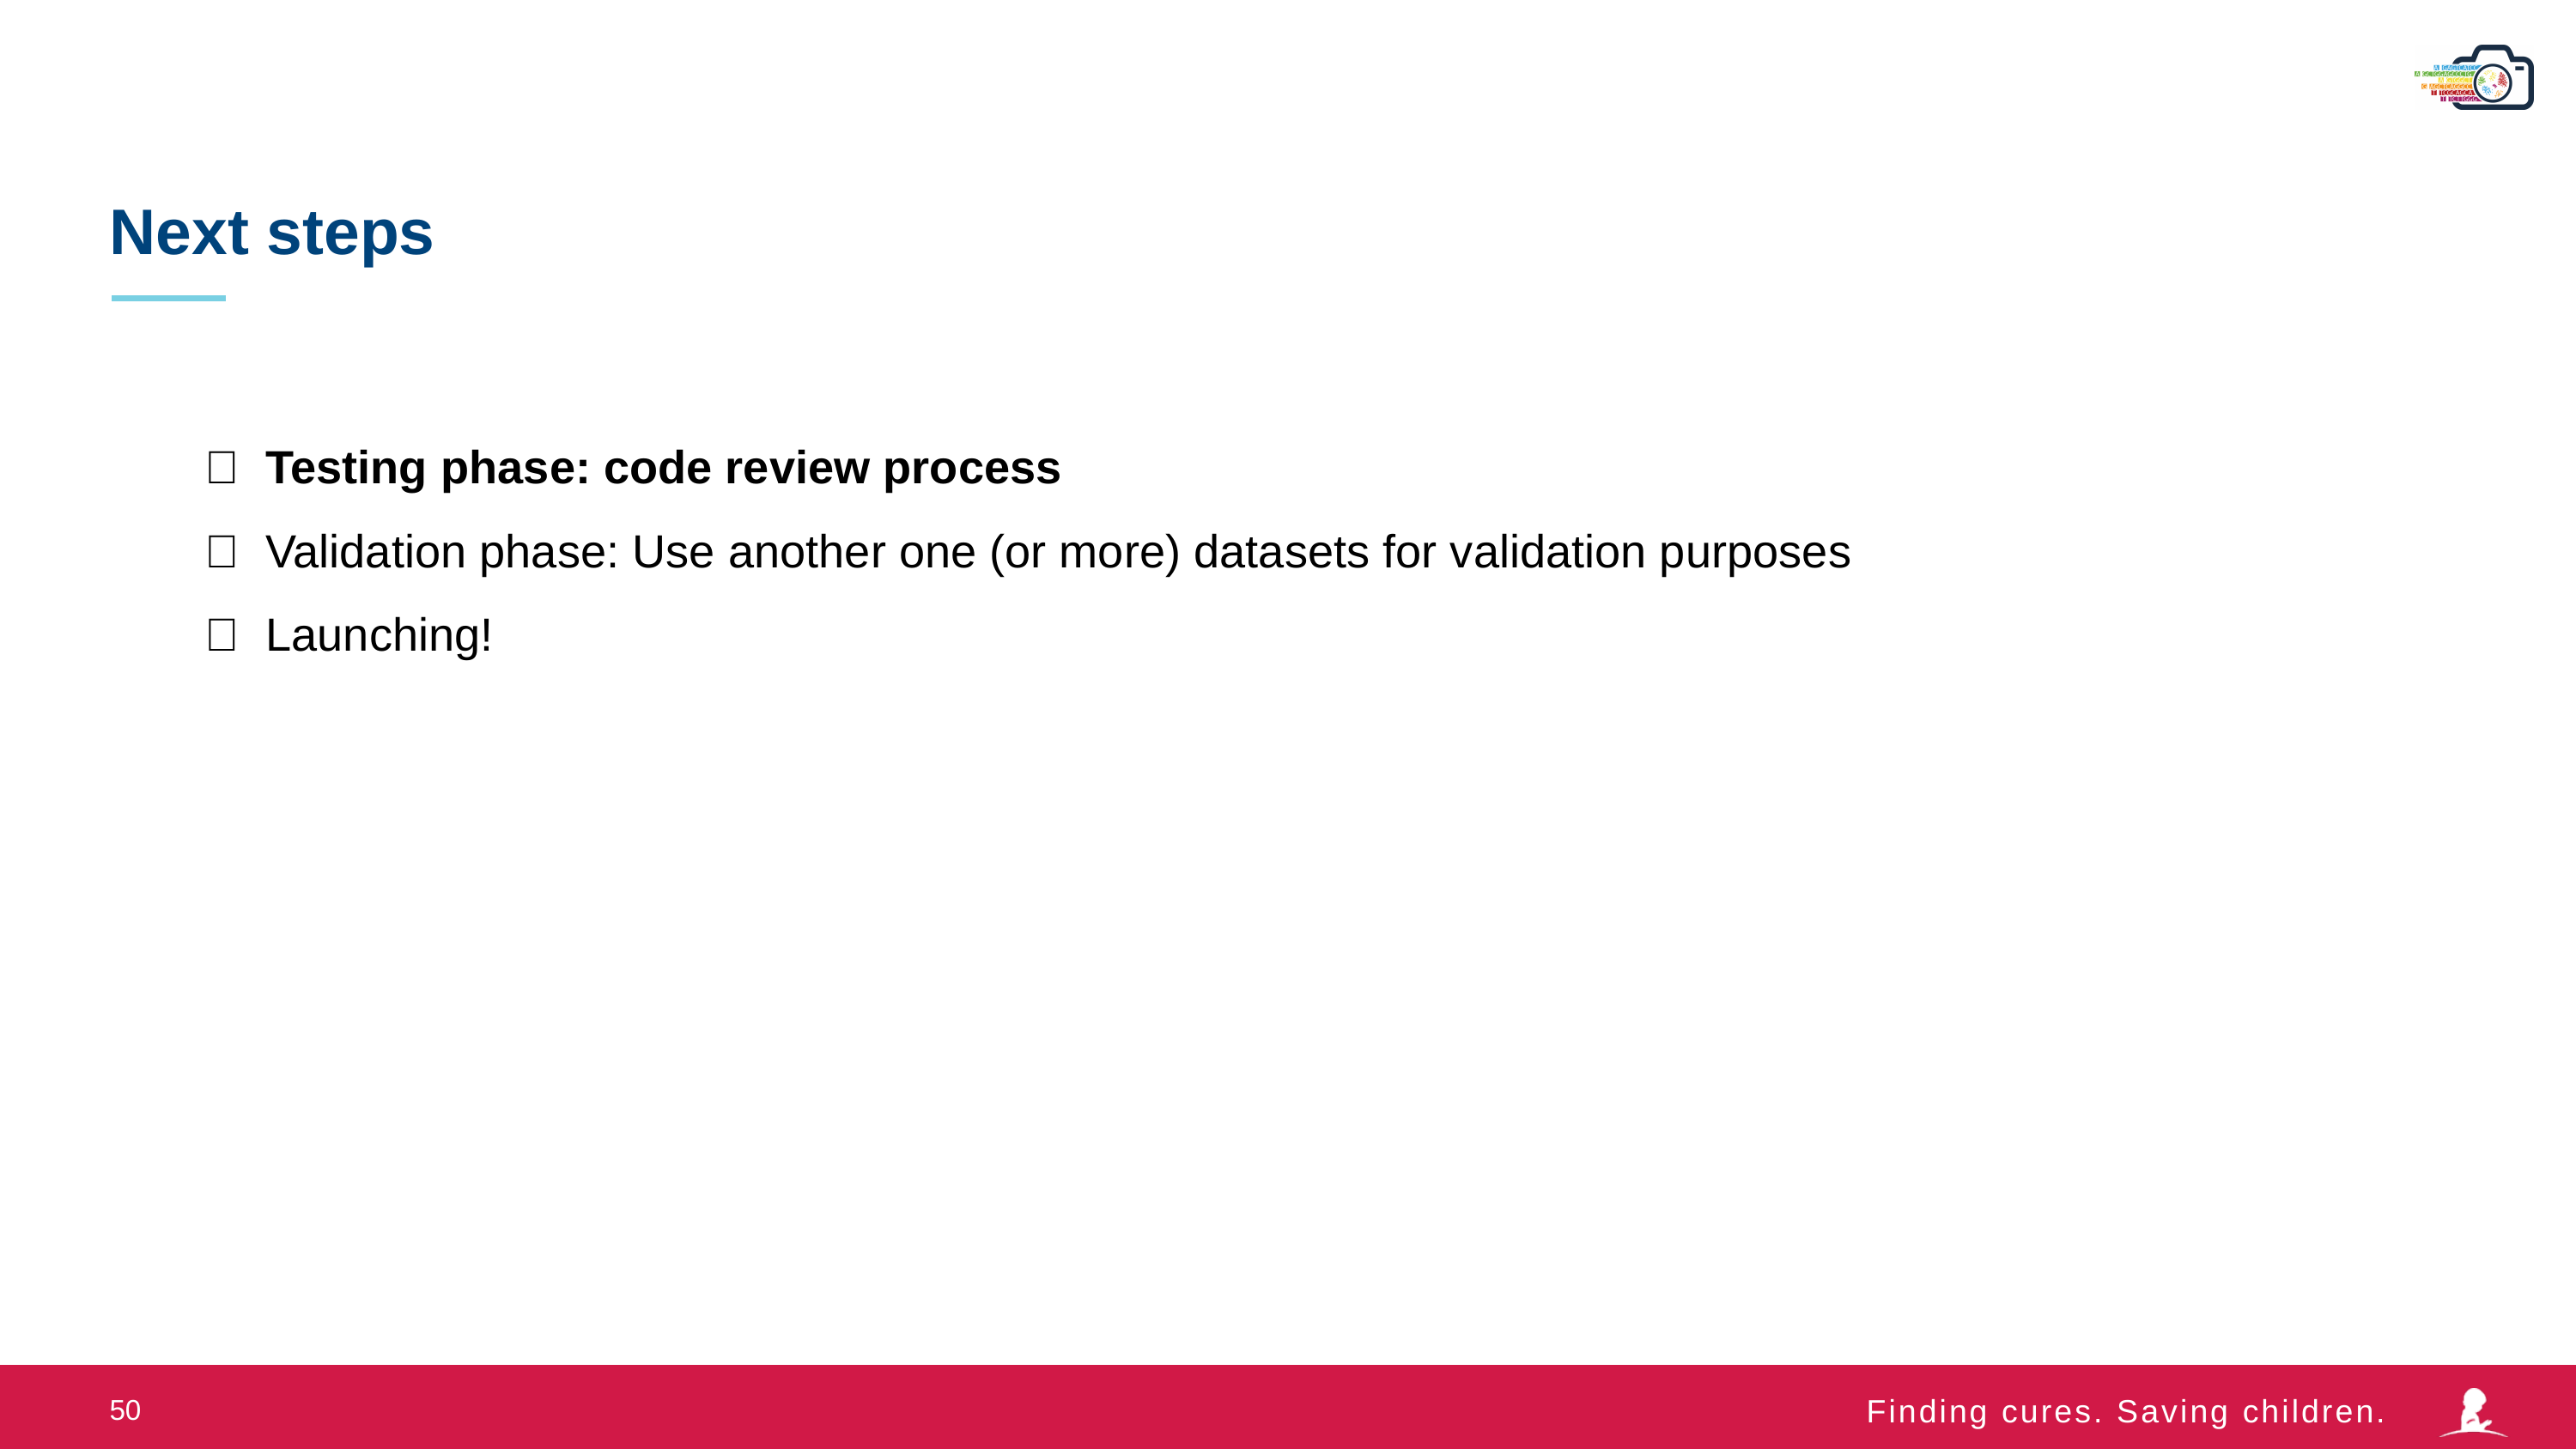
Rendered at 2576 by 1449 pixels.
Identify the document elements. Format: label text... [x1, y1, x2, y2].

title Next steps [96, 77, 2475, 276]
slide_number 50 [96, 1375, 228, 1442]
text_box 🎉 Testing phase: code review process 🐛 Validation phase: Use another one (or more) datasets for validation purposes 🚀 Launching! [191, 403, 2220, 668]
picture [2415, 45, 2534, 110]
